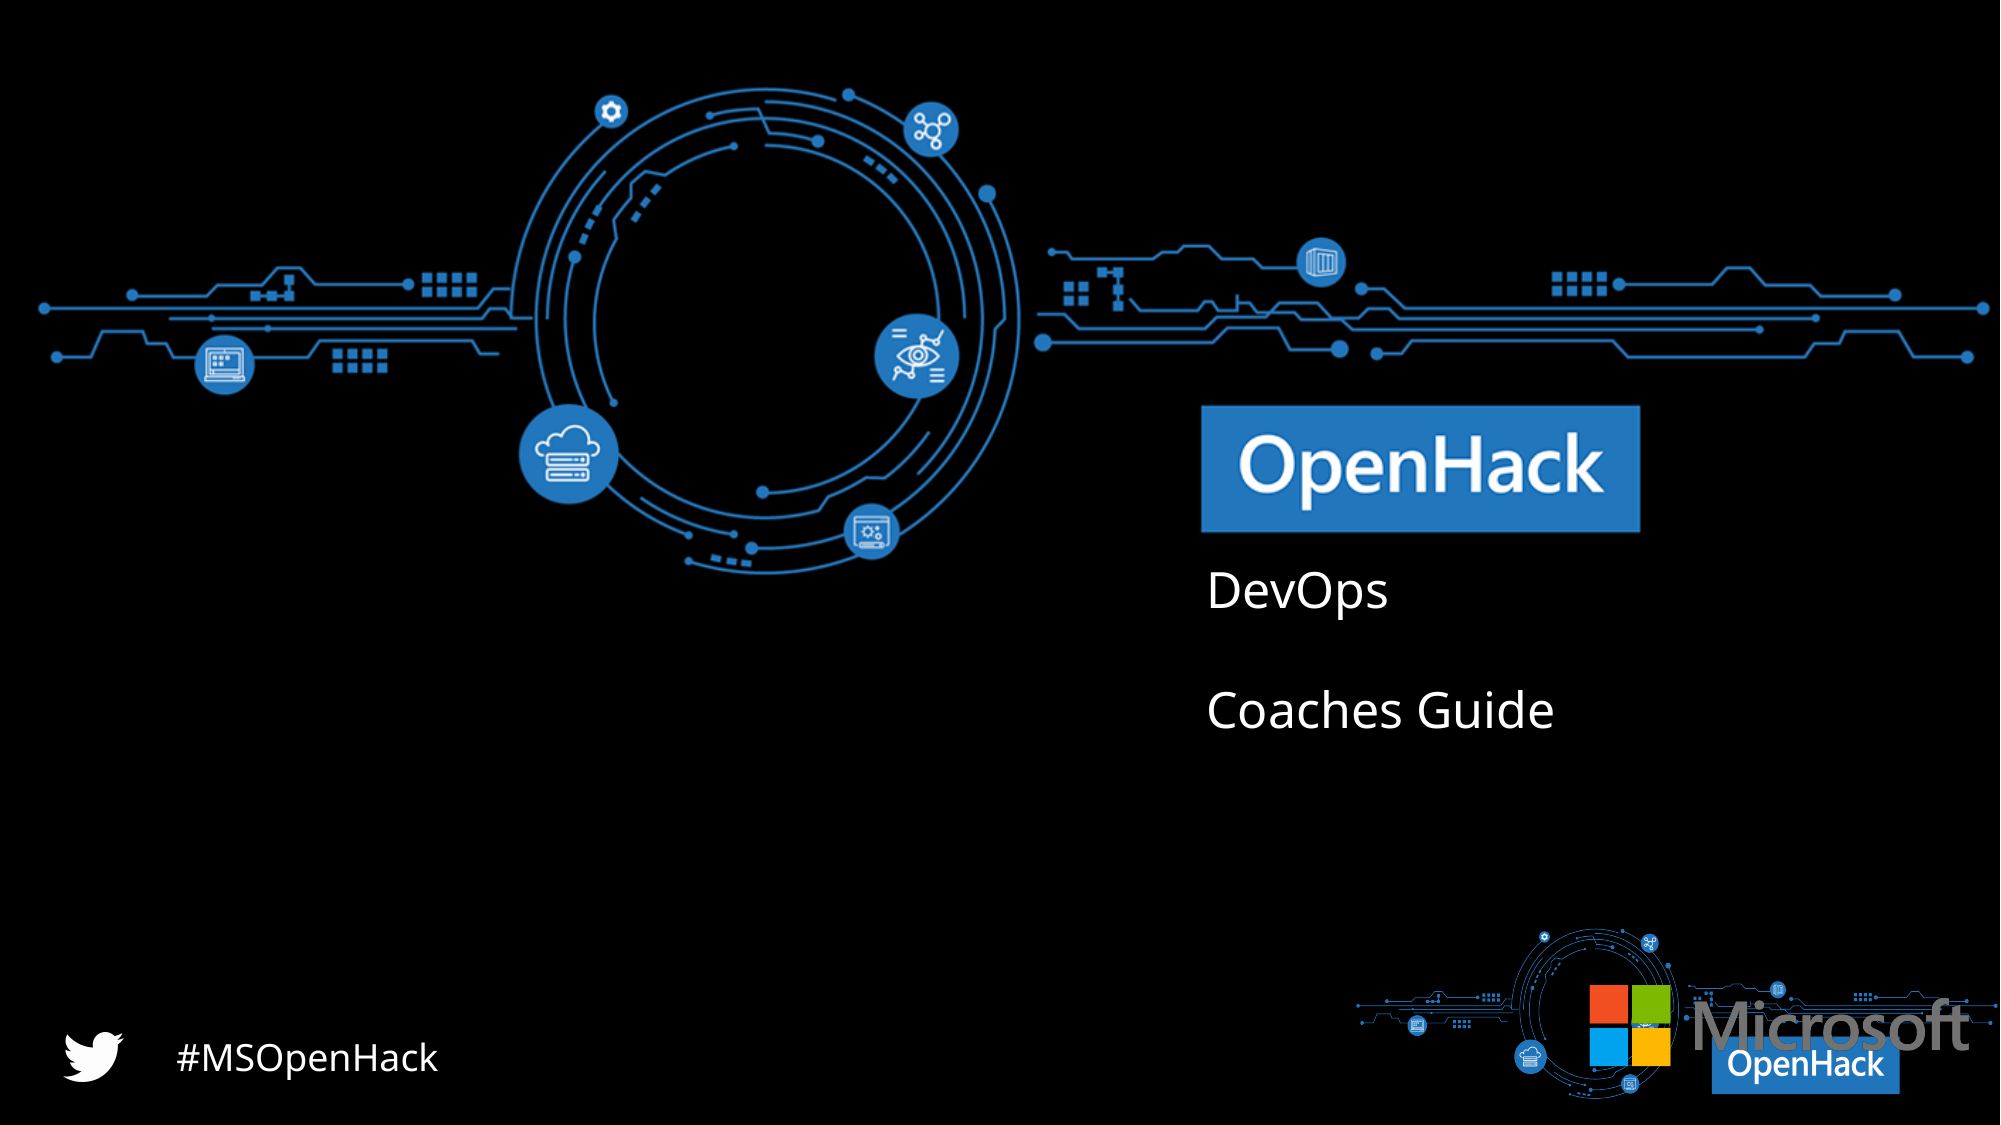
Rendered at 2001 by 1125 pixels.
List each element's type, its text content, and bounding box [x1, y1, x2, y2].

text_box #MSOpenHack [161, 1026, 454, 1087]
picture [1356, 917, 2000, 1099]
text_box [0, 32, 2000, 749]
picture [62, 1032, 124, 1082]
